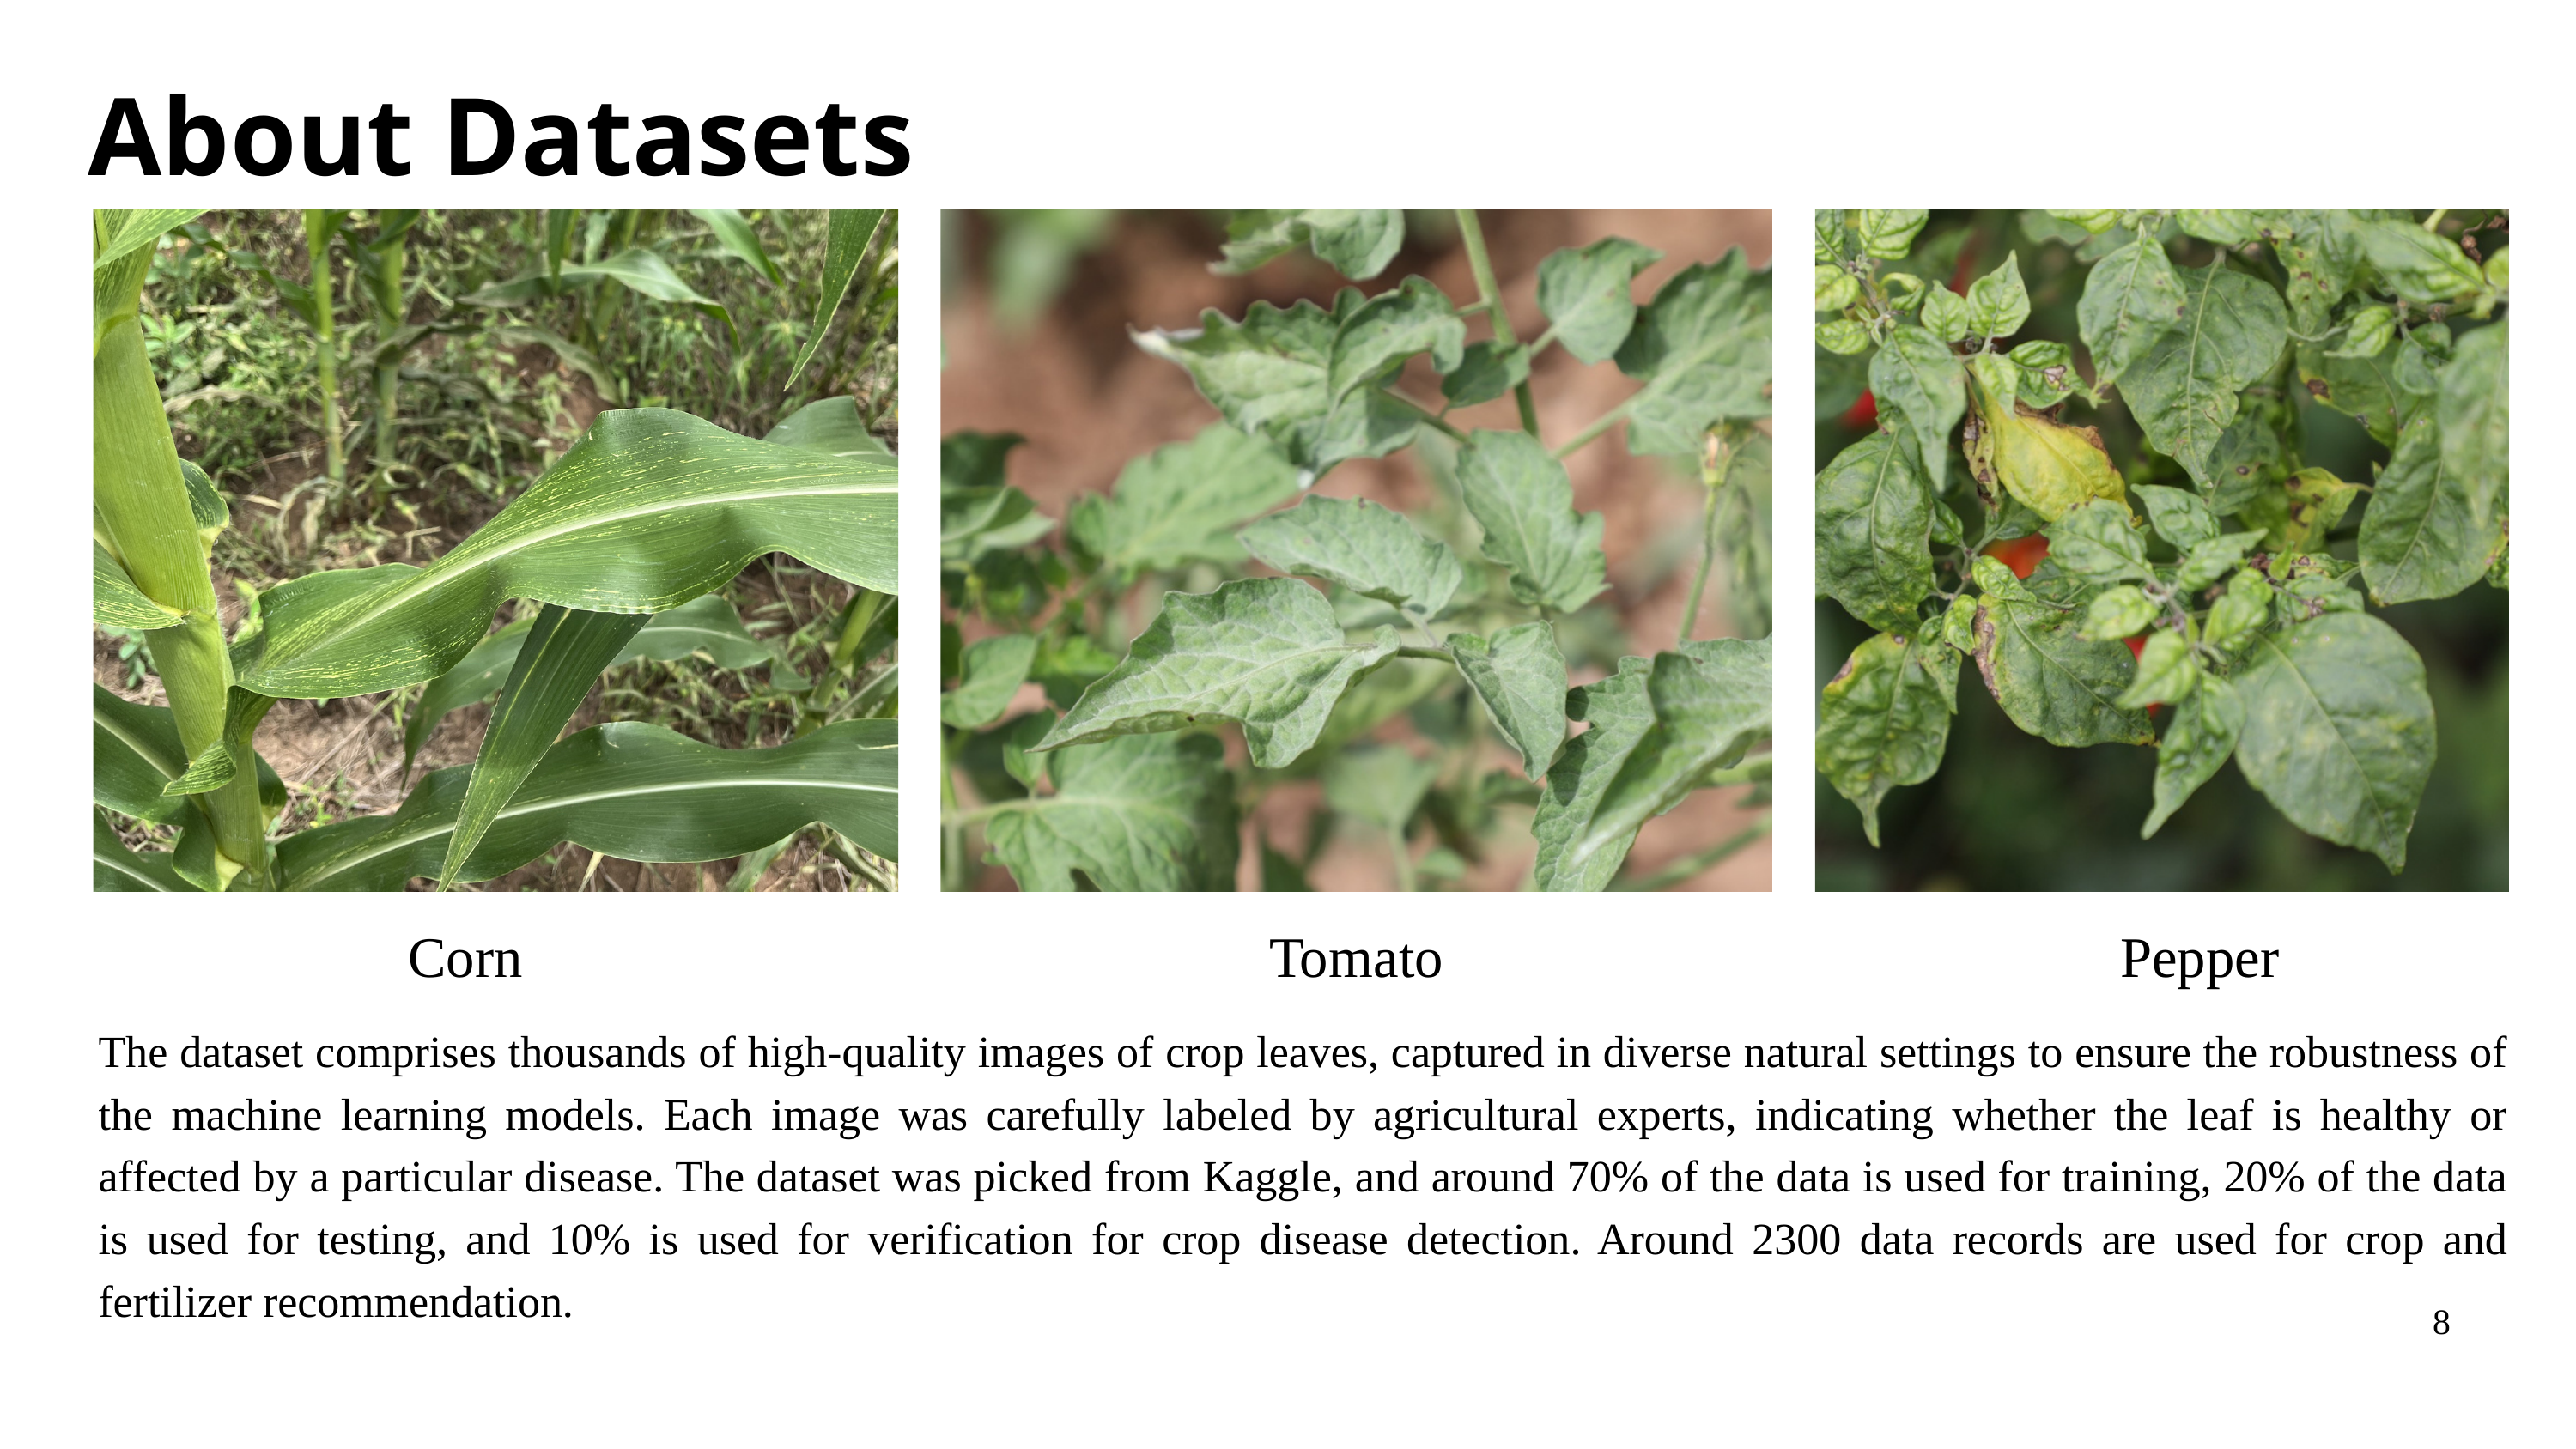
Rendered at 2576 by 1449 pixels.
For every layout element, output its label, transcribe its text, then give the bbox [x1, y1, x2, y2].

text_box Pepper [2115, 908, 2286, 989]
text_box Corn [402, 908, 529, 989]
text_box 8 [2433, 1327, 2451, 1342]
text_box Tomato [1258, 908, 1455, 989]
text_box The dataset comprises thousands of high-quality images of crop leaves, captured in diverse natural settings to ensure the robustness of the machine learning models. Each image was carefully labeled by agricultural experts, indicating whether the leaf is healthy or affected by a particular disease. The dataset was picked from Kaggle, and around 70% of the data is used for training, 20% of the data is used for testing, and 10% is used for verification for crop disease detection. Around 2300 data records are used for crop and fertilizer recommendation. [98, 1013, 2509, 1327]
text_box [940, 209, 1772, 892]
text_box [93, 209, 899, 892]
text_box [1814, 209, 2509, 892]
text_box About Datasets [88, 46, 1008, 197]
